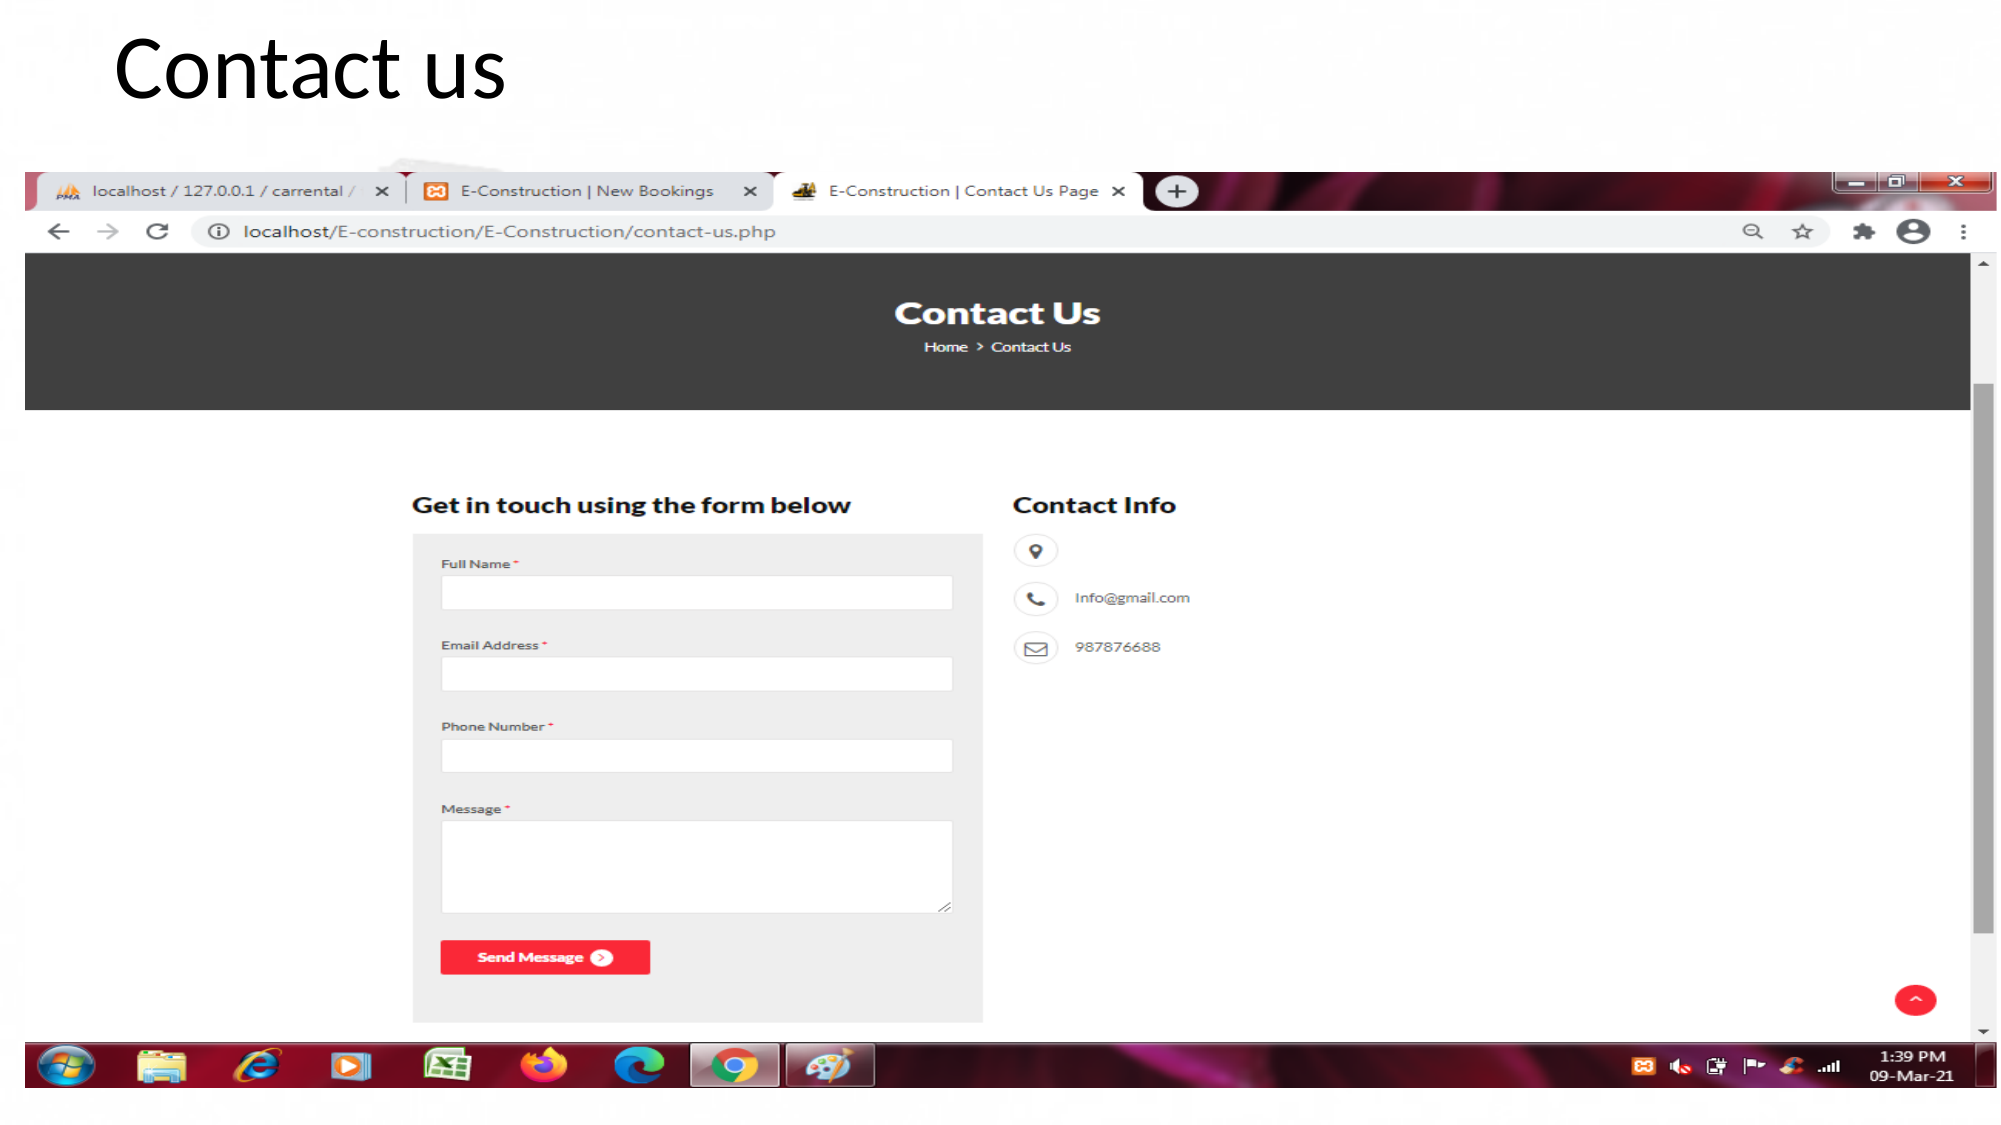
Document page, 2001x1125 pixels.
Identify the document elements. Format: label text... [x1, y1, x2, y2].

title Contact us [99, 0, 1900, 138]
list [24, 172, 2000, 1088]
